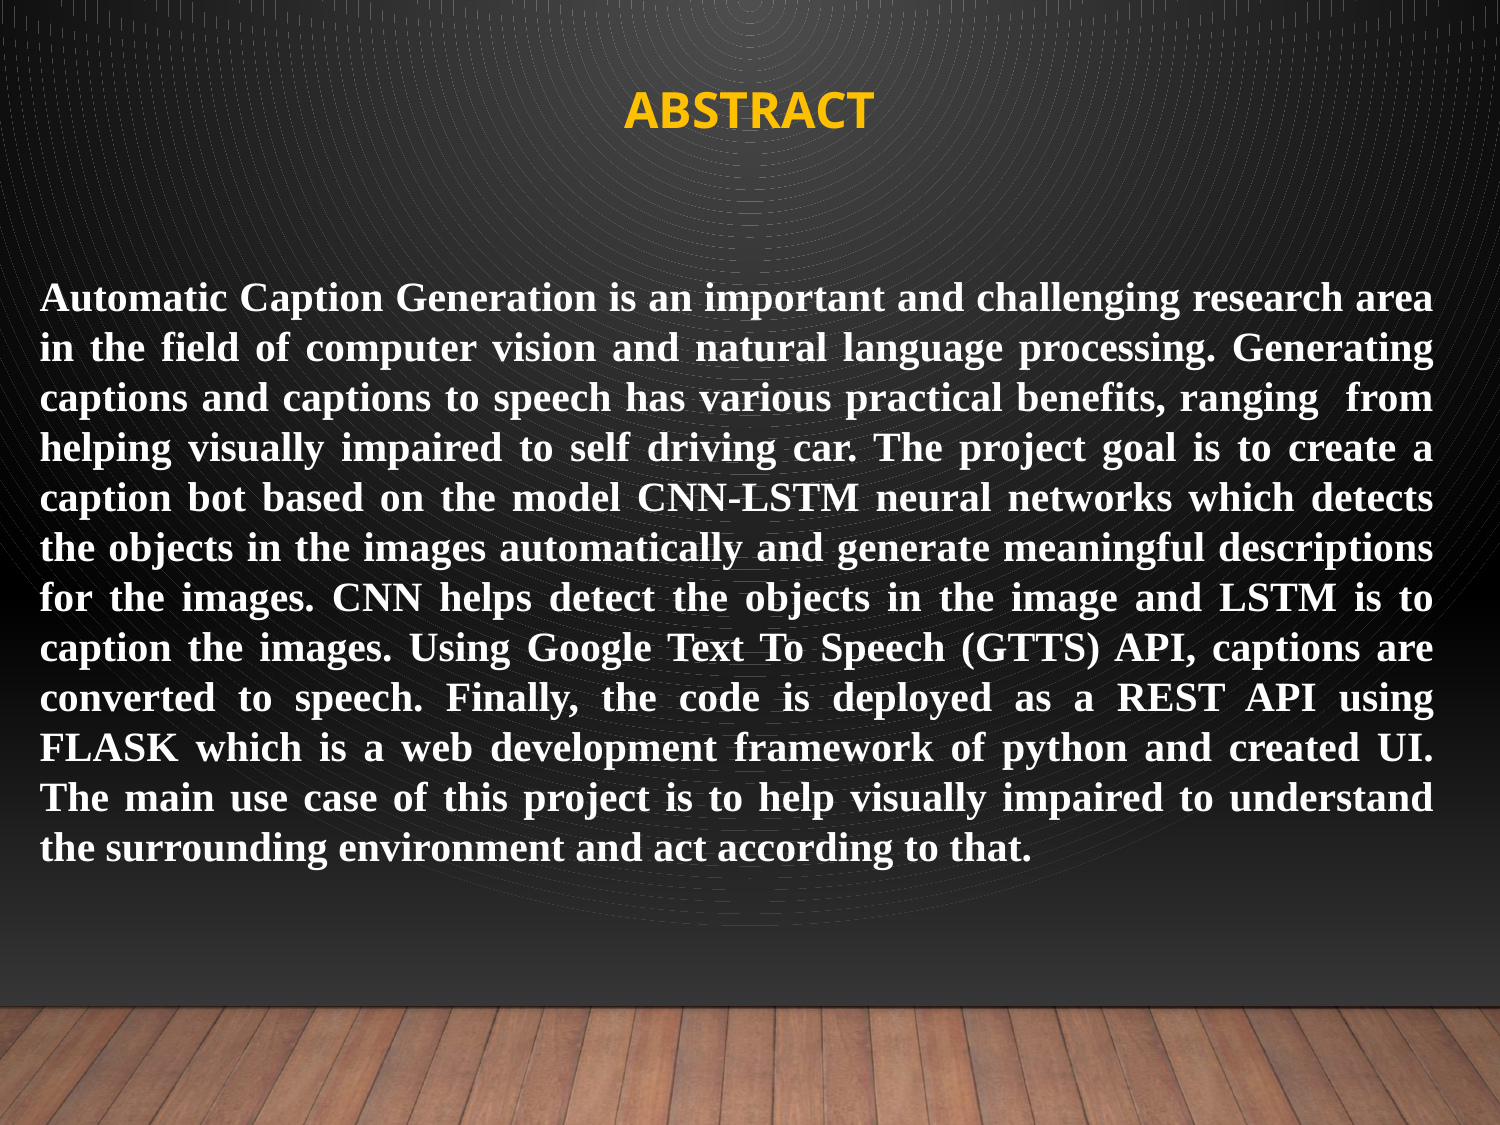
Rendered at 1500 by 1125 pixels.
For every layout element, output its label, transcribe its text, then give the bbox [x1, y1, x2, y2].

text_box Automatic Caption Generation is an important and challenging research area in the field of computer vision and natural language processing. Generating captions and captions to speech has various practical benefits, ranging from helping visually impaired to self driving car. The project goal is to create a caption bot based on the model CNN-LSTM neural networks which detects the objects in the images automatically and generate meaningful descriptions for the images. CNN helps detect the objects in the image and LSTM is to caption the images. Using Google Text To Speech (GTTS) API, captions are converted to speech. Finally, the code is deployed as a REST API using FLASK which is a web development framework of python and created UI. The main use case of this project is to help visually impaired to understand the surrounding environment and act according to that. [24, 262, 1450, 878]
text_box ABSTRACT [587, 71, 913, 146]
picture [0, 1006, 1500, 1125]
